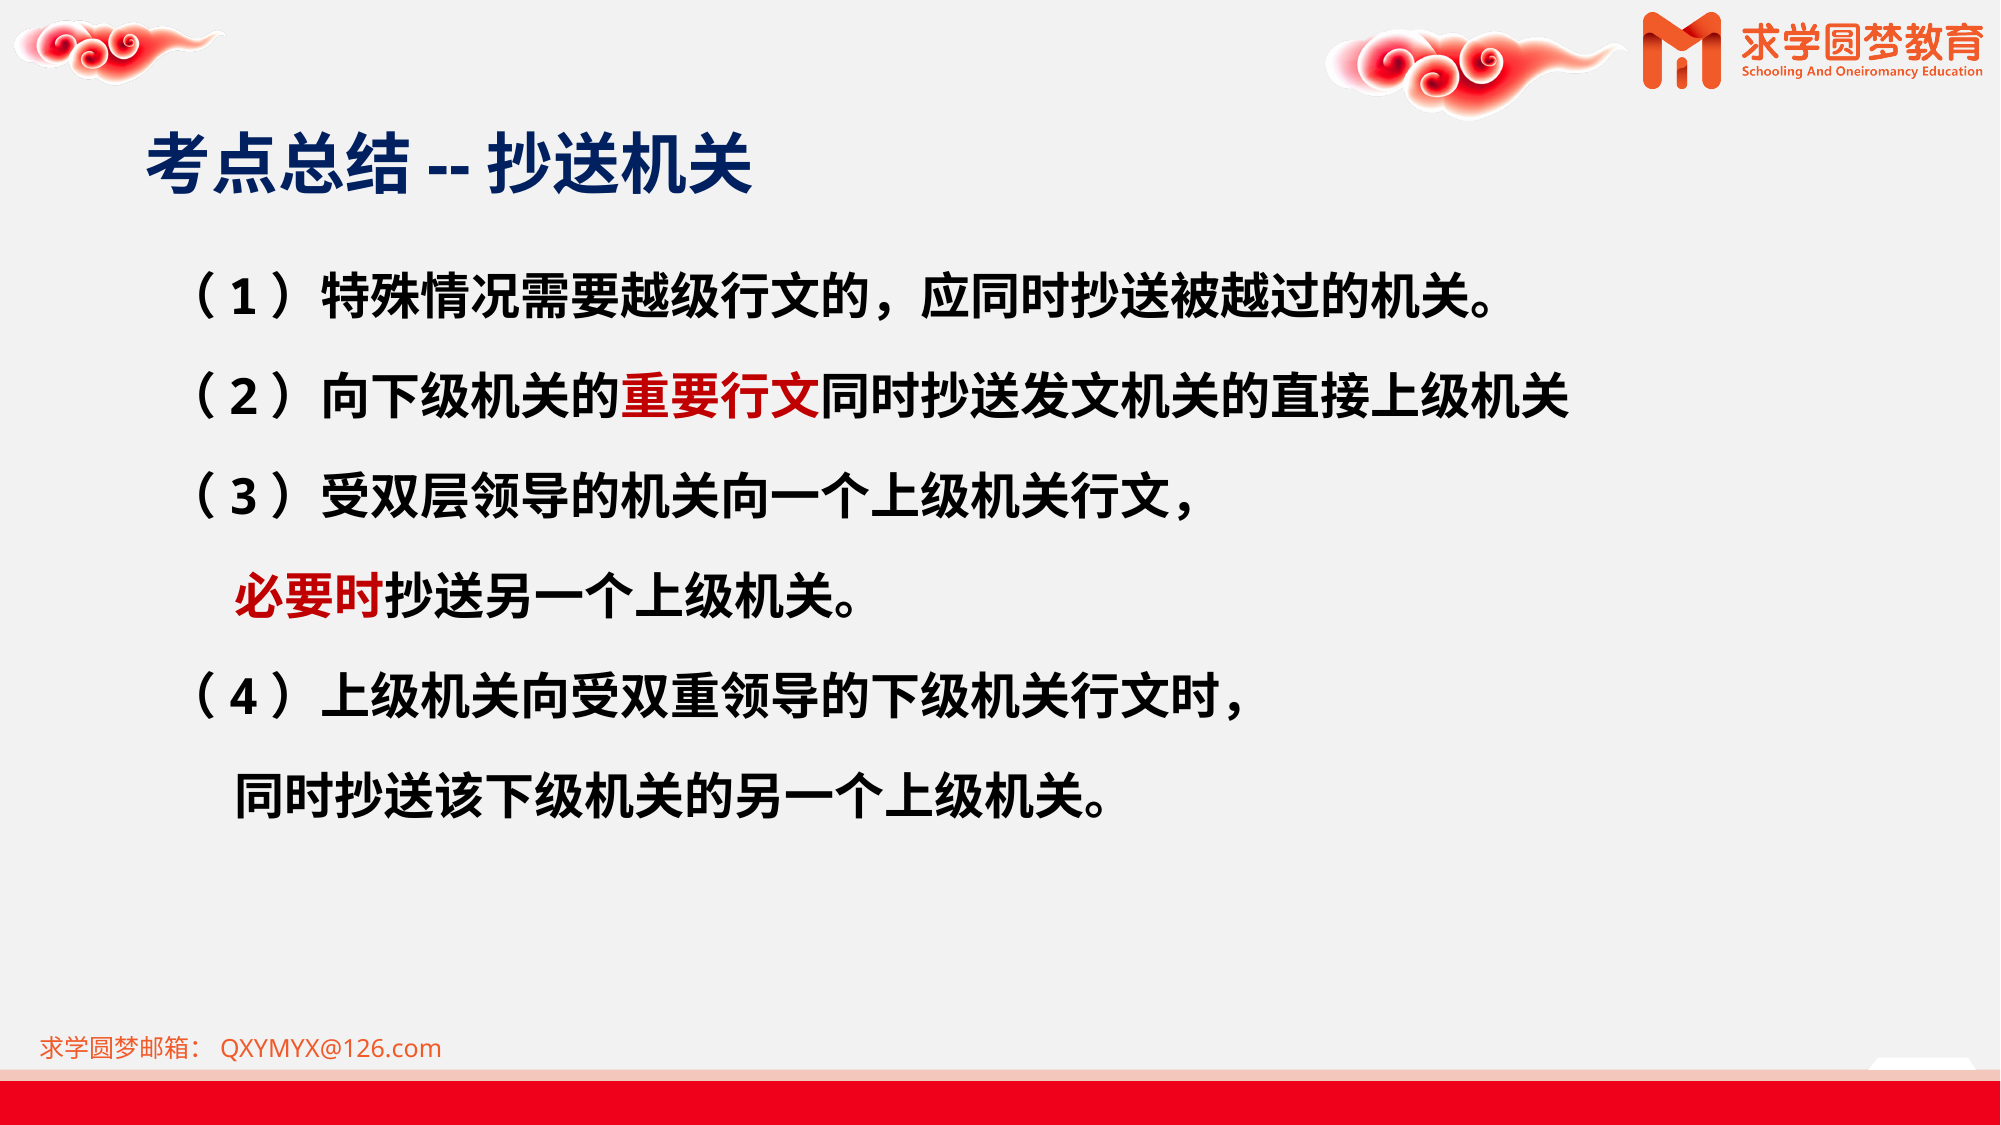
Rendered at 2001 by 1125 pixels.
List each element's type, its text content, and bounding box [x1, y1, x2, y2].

list （1）特殊情况需要越级行文的，应同时抄送被越过的机关。 （2）向下级机关的重要行文同时抄送发文机关的直接上级机关 （3）受双层领导的机关向一个上级机关行文， 必要时抄送另一个上级机关。 （4）上级机关向受双重领导的下级机关行文时， 同时抄送该下级机关的另一个上级机关。 [151, 227, 1603, 980]
picture [0, 0, 248, 95]
title 考点总结--抄送机关 [105, 113, 794, 241]
picture [1304, 0, 2000, 134]
